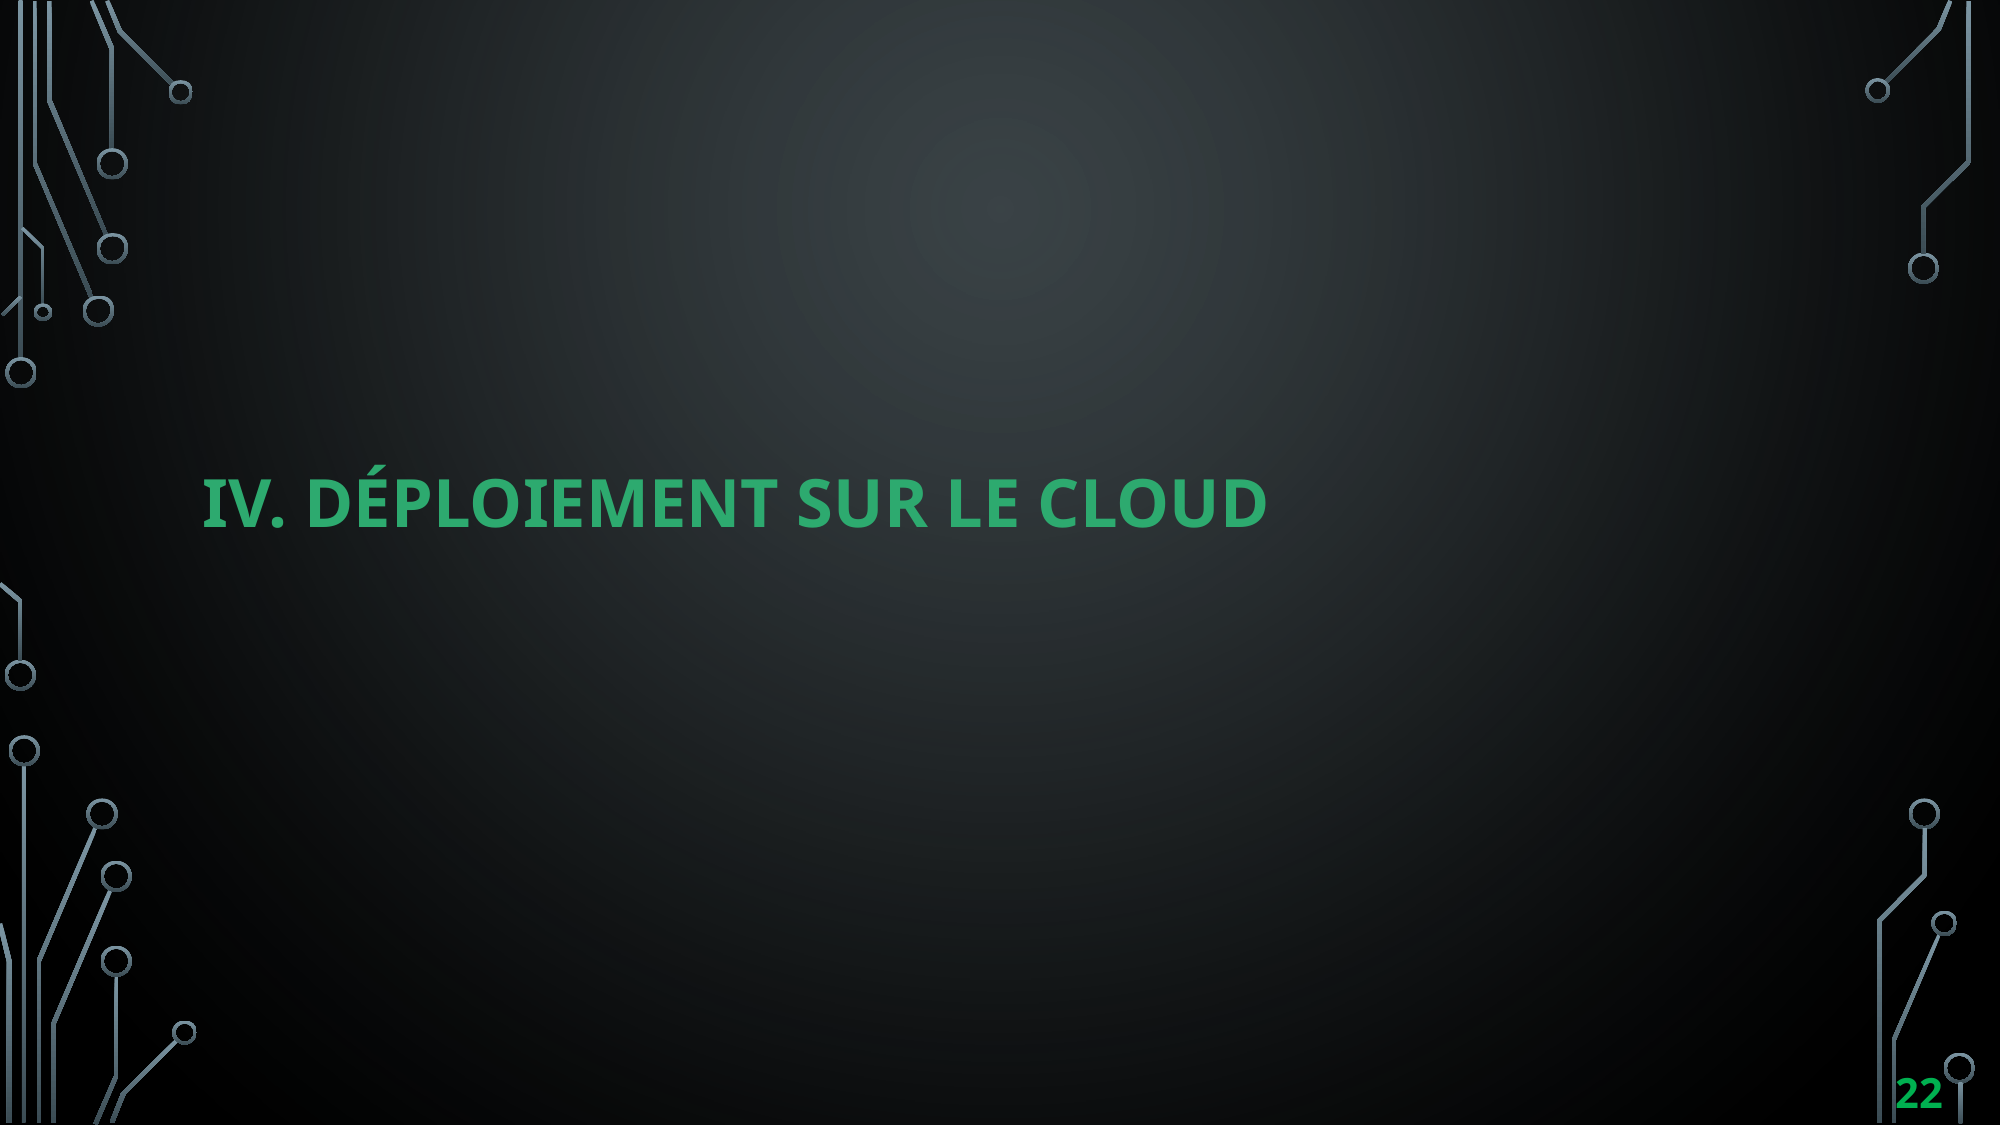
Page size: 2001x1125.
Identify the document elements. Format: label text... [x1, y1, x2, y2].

title IV. déploiement sur le cloud [187, 101, 1813, 911]
slide_number 22 [1831, 1065, 1959, 1125]
